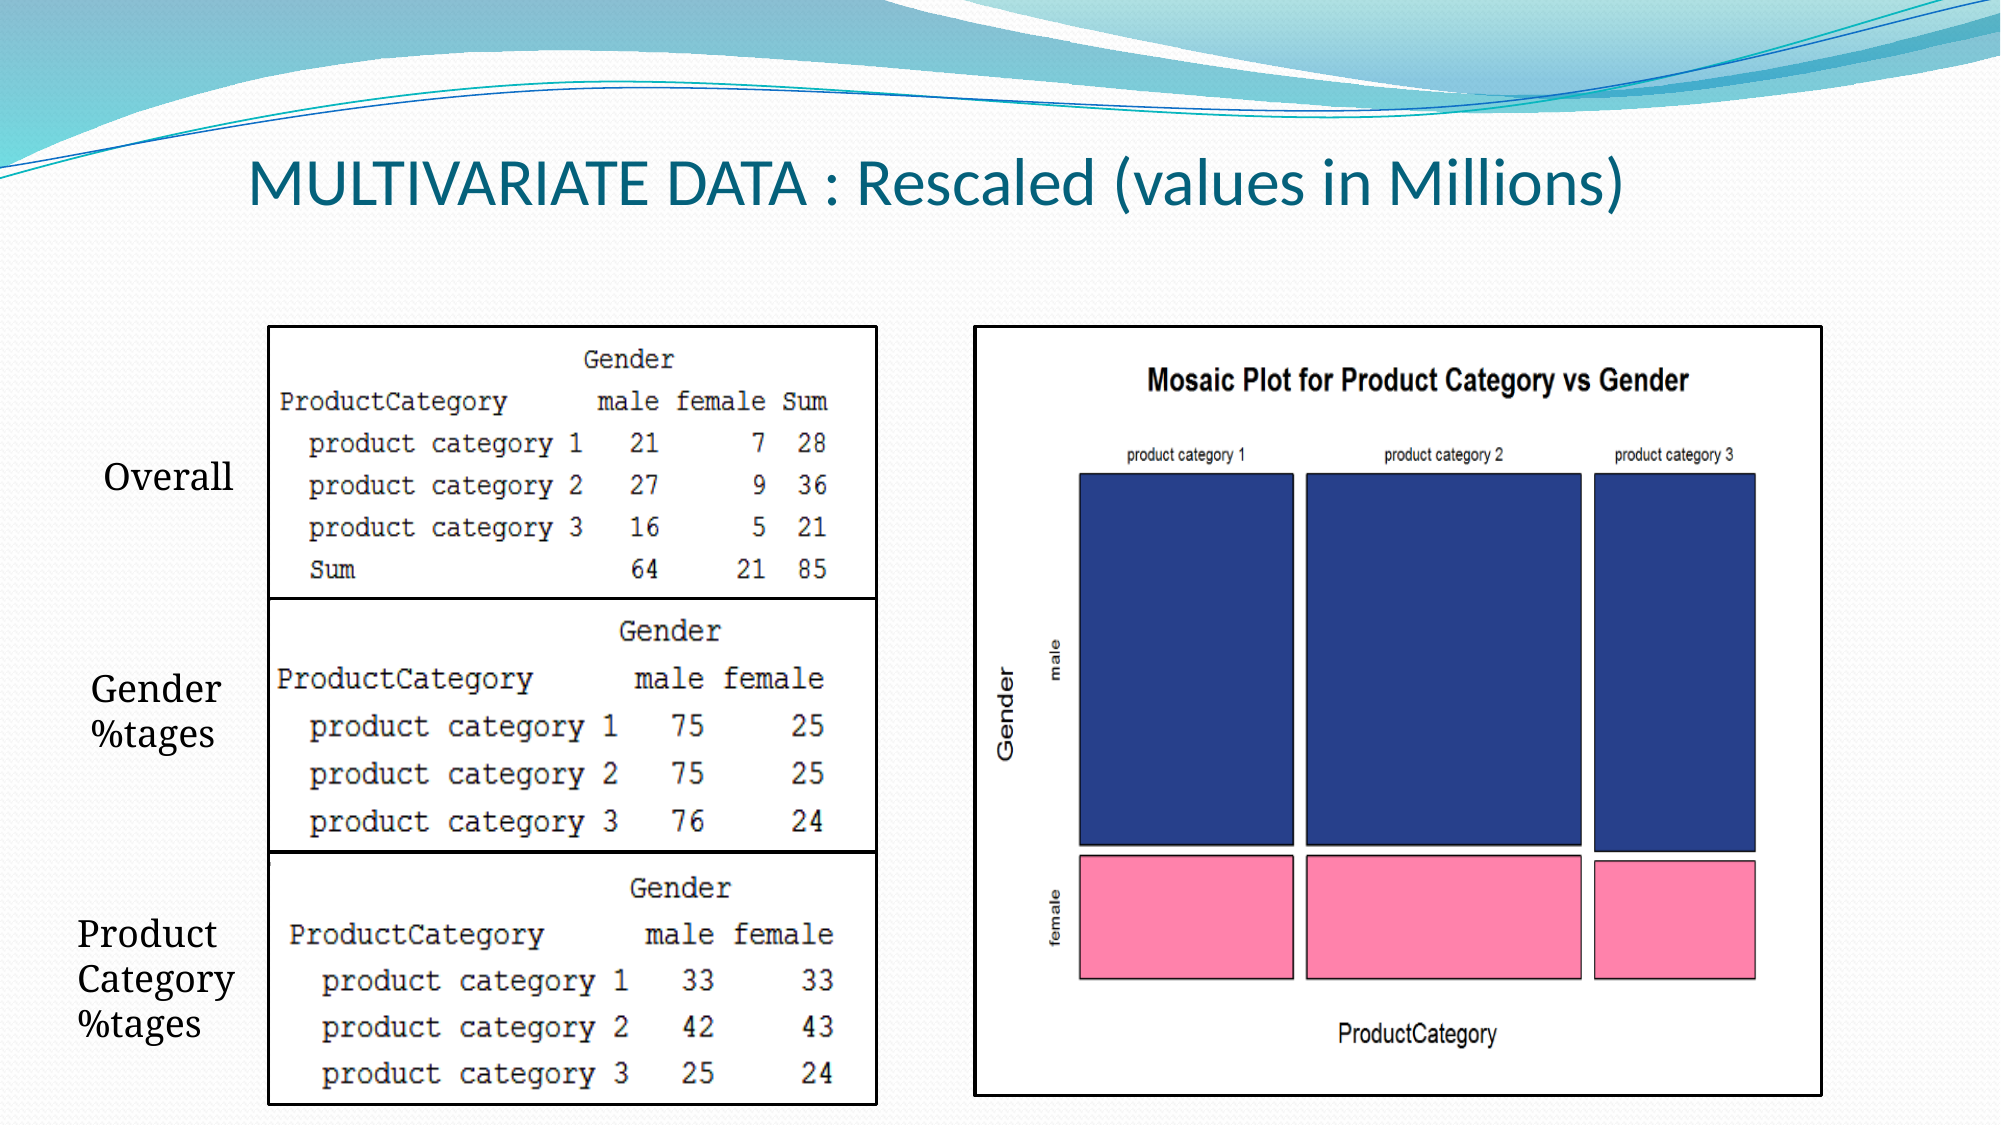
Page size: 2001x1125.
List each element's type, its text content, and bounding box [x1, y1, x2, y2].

title MULTIVARIATE DATA : Rescaled (values in Millions) [189, 103, 1627, 220]
picture [270, 600, 876, 1104]
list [270, 327, 876, 598]
text_box Product Category %tages [62, 902, 251, 1053]
picture [976, 327, 1821, 1095]
text_box Overall [88, 445, 249, 506]
text_box Gender %tages [75, 658, 238, 763]
